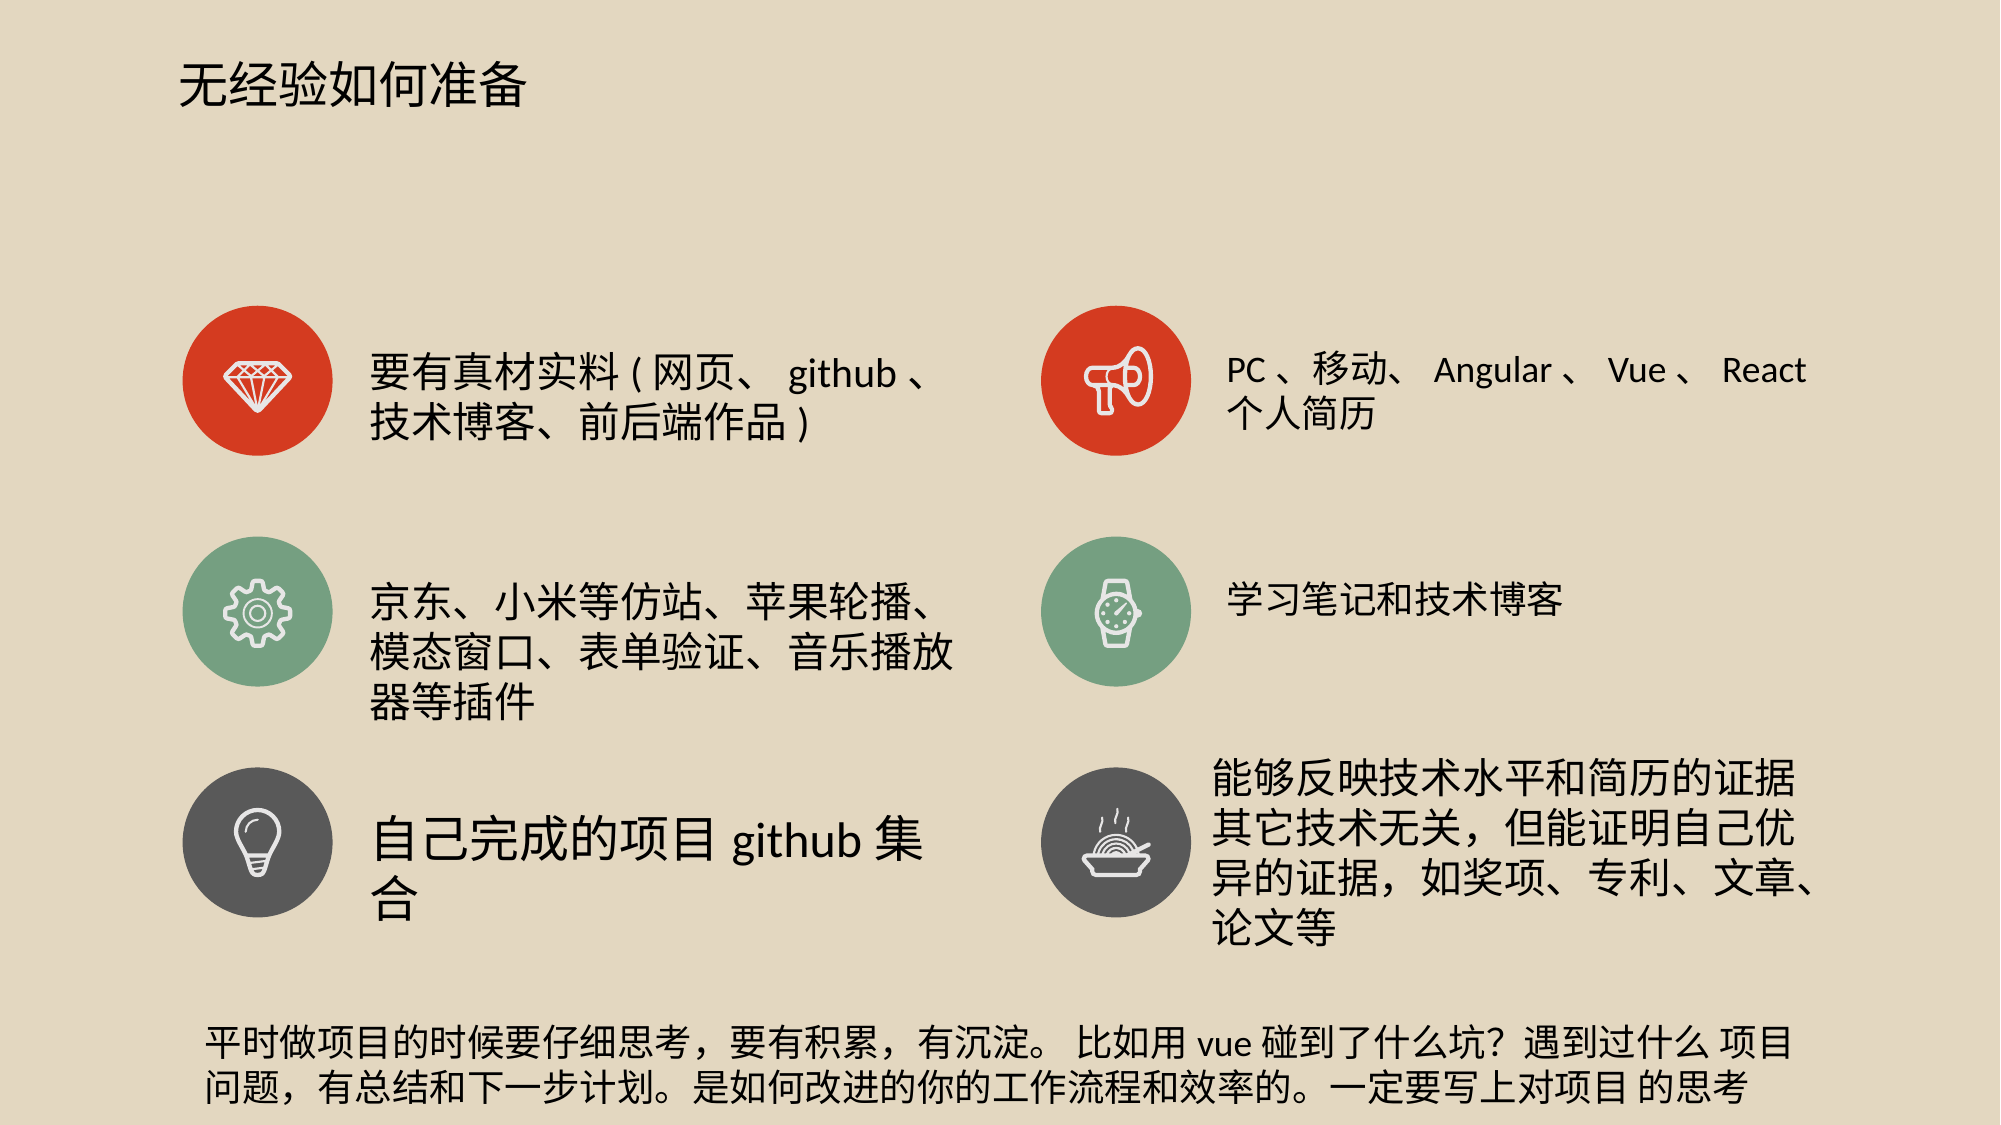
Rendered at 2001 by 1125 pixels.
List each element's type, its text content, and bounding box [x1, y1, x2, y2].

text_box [182, 536, 333, 687]
text_box 平时做项目的时候要仔细思考，要有积累，有沉淀。 比如用vue碰到了什么坑？遇到过什么 项目问题，有总结和下一步计划。是如何改进的你的工作流程和效率的。一定要写上对项目 的思考 [189, 1011, 1830, 1116]
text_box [354, 287, 973, 455]
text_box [1041, 767, 1192, 918]
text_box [1041, 536, 1192, 687]
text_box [1211, 518, 1830, 630]
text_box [1197, 744, 1815, 962]
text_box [182, 767, 333, 918]
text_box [354, 748, 973, 876]
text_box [1211, 287, 1830, 444]
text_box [182, 305, 333, 456]
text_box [354, 518, 973, 736]
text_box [1041, 305, 1192, 456]
text_box 无经验如何准备 [163, 45, 670, 121]
